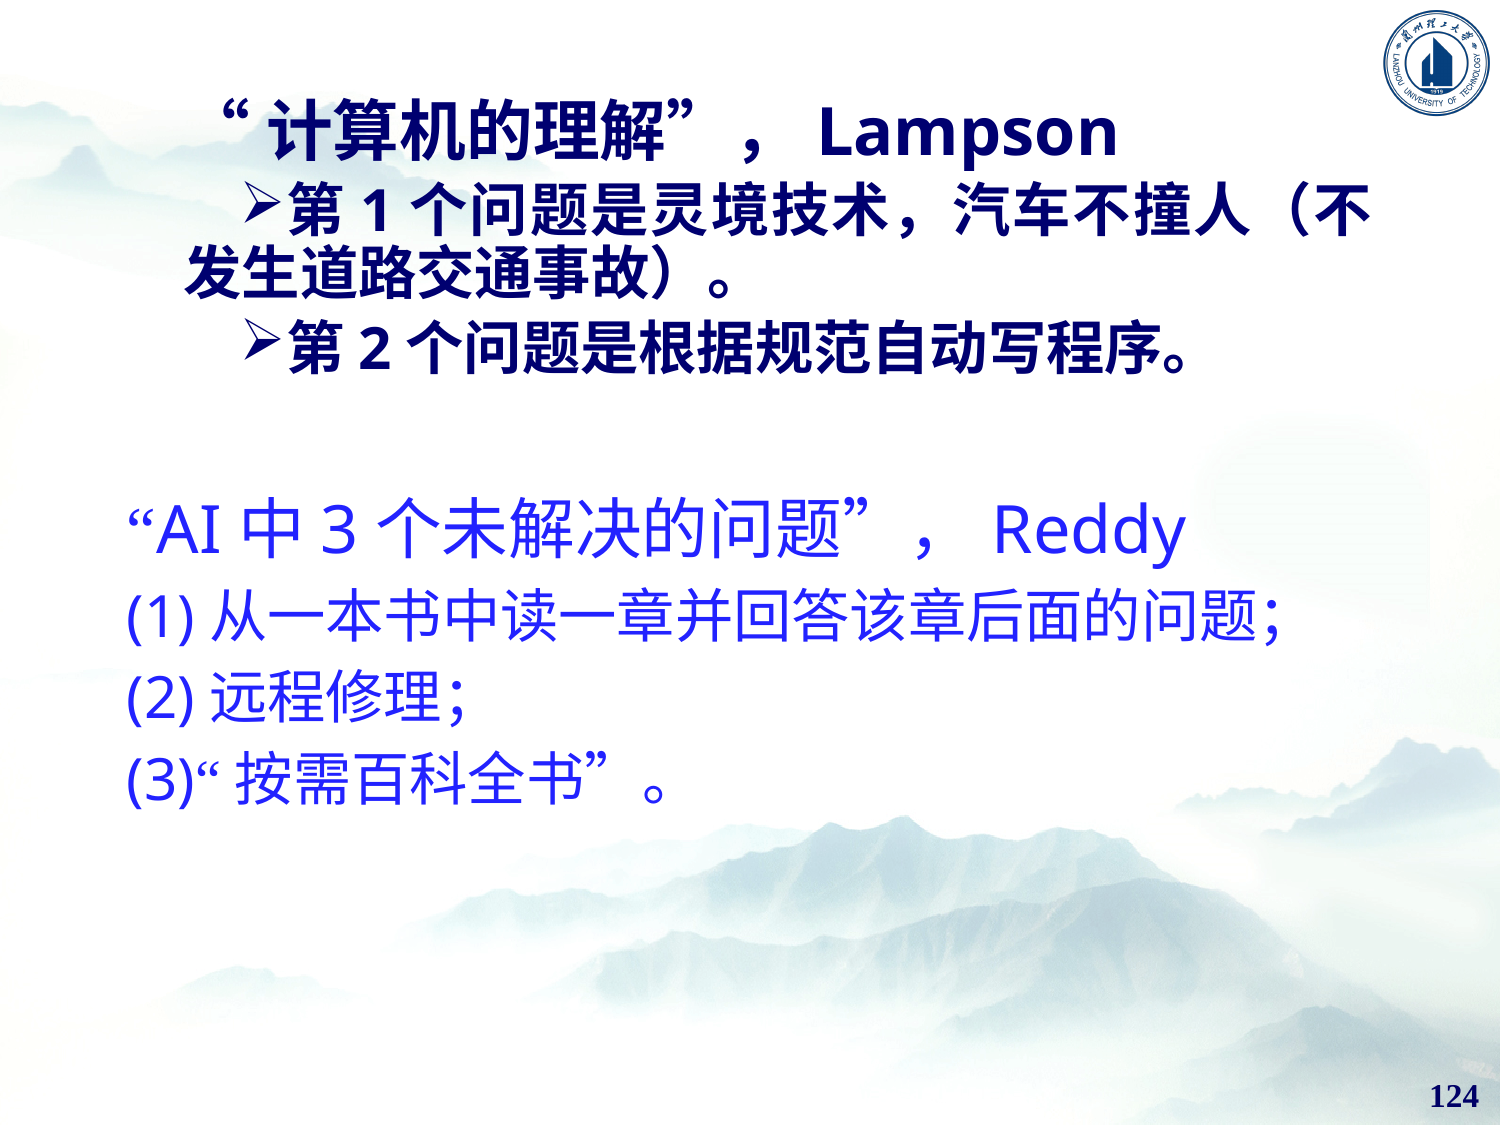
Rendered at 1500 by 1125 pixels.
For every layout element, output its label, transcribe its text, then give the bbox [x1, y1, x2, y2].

picture [0, 0, 1500, 1125]
list “计算机的理解”，Lampson 第1个问题是灵境技术，汽车不撞人（不发生道路交通事故）。 第2个问题是根据规范自动写程序。 [112, 90, 1388, 425]
text_box “AI中3个未解决的问题”，Reddy (1)从一本书中读一章并回答该章后面的问题； (2)远程修理； (3)“按需百科全书”。 [112, 479, 1388, 1000]
slide_number 124 [1181, 1066, 1495, 1125]
